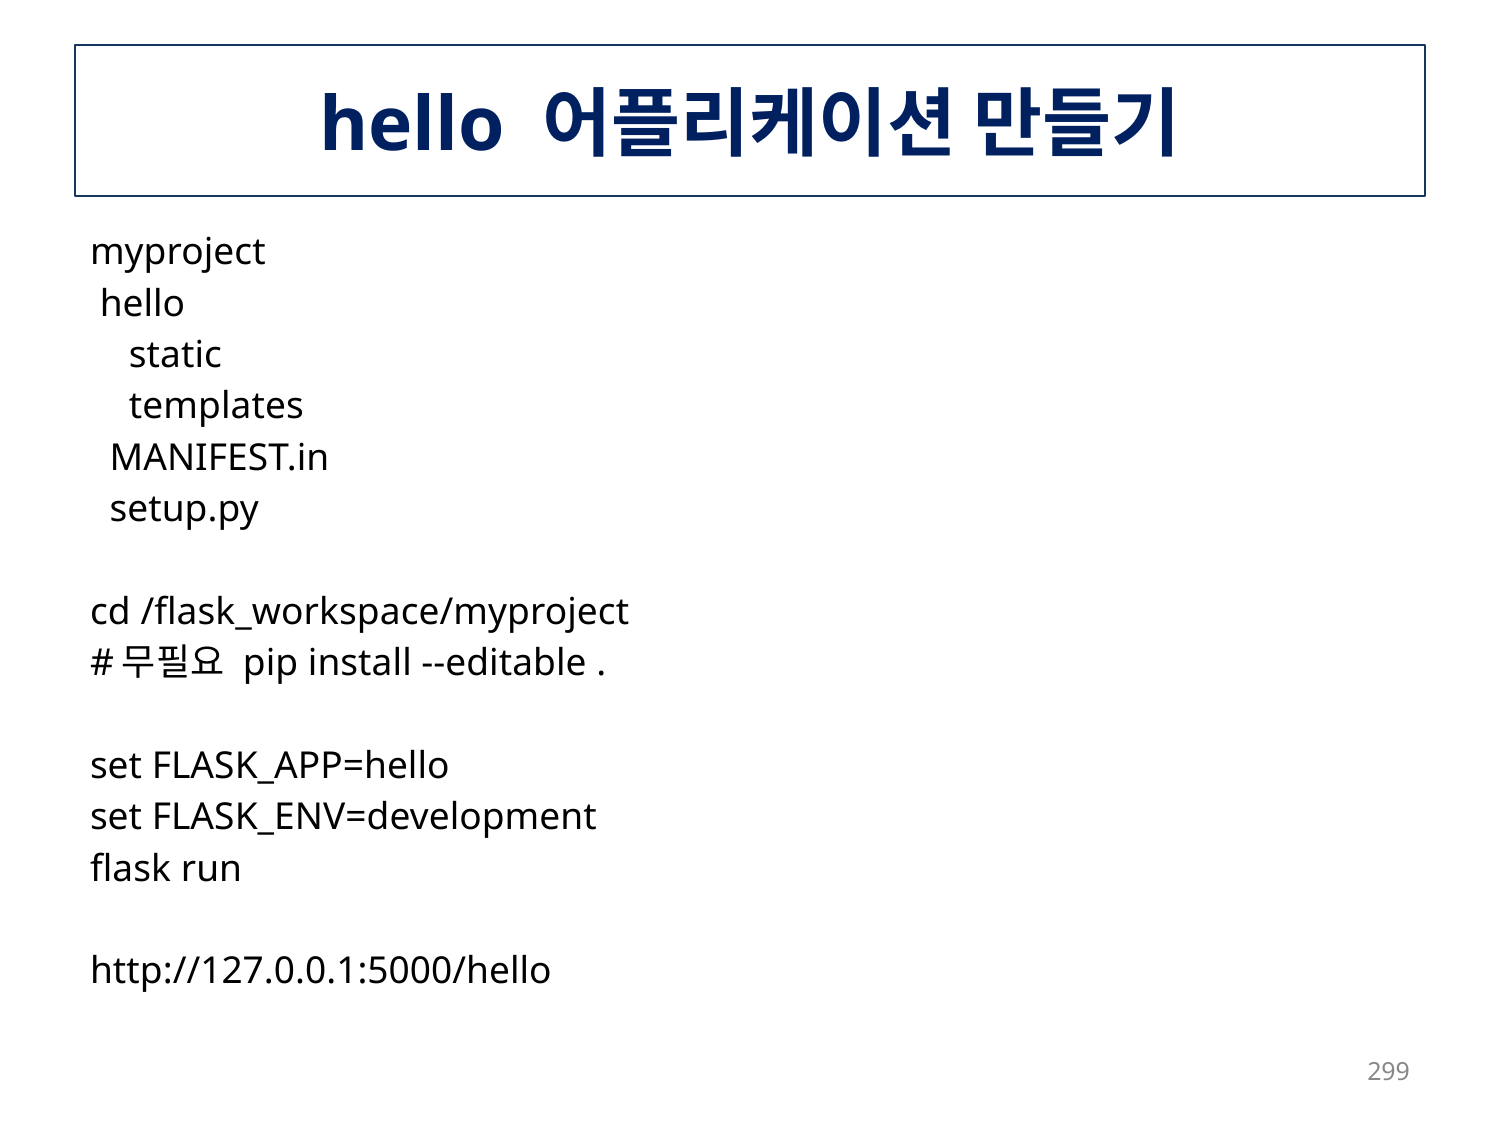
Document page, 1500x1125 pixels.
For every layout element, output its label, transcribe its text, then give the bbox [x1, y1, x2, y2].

slide_number 299 [1074, 1042, 1425, 1103]
list myproject hello static templates MANIFEST.in setup.py cd /flask_workspace/myproject #무필요 pip install --editable . set FLASK_APP=hello set FLASK_ENV=development flask run http://127.0.0.1:5000/hello [75, 219, 1425, 1005]
title hello 어플리케이션 만들기 [74, 44, 1426, 197]
